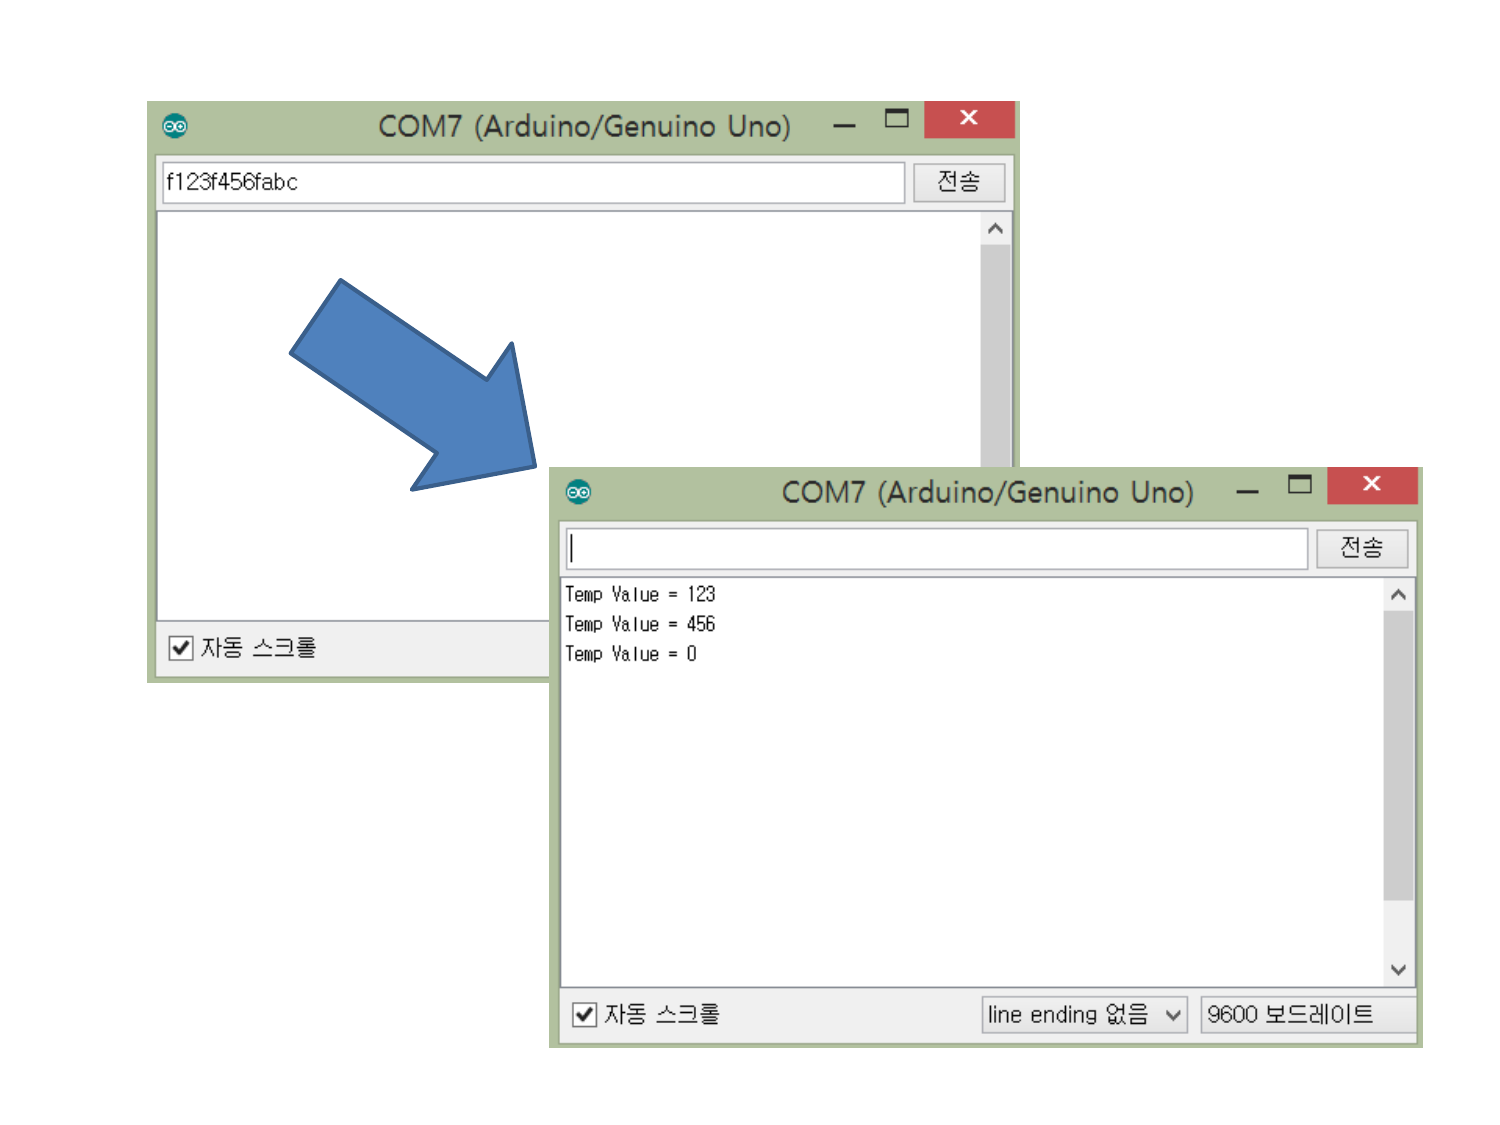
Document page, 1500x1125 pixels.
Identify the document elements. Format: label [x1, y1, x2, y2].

picture [147, 101, 1423, 1048]
